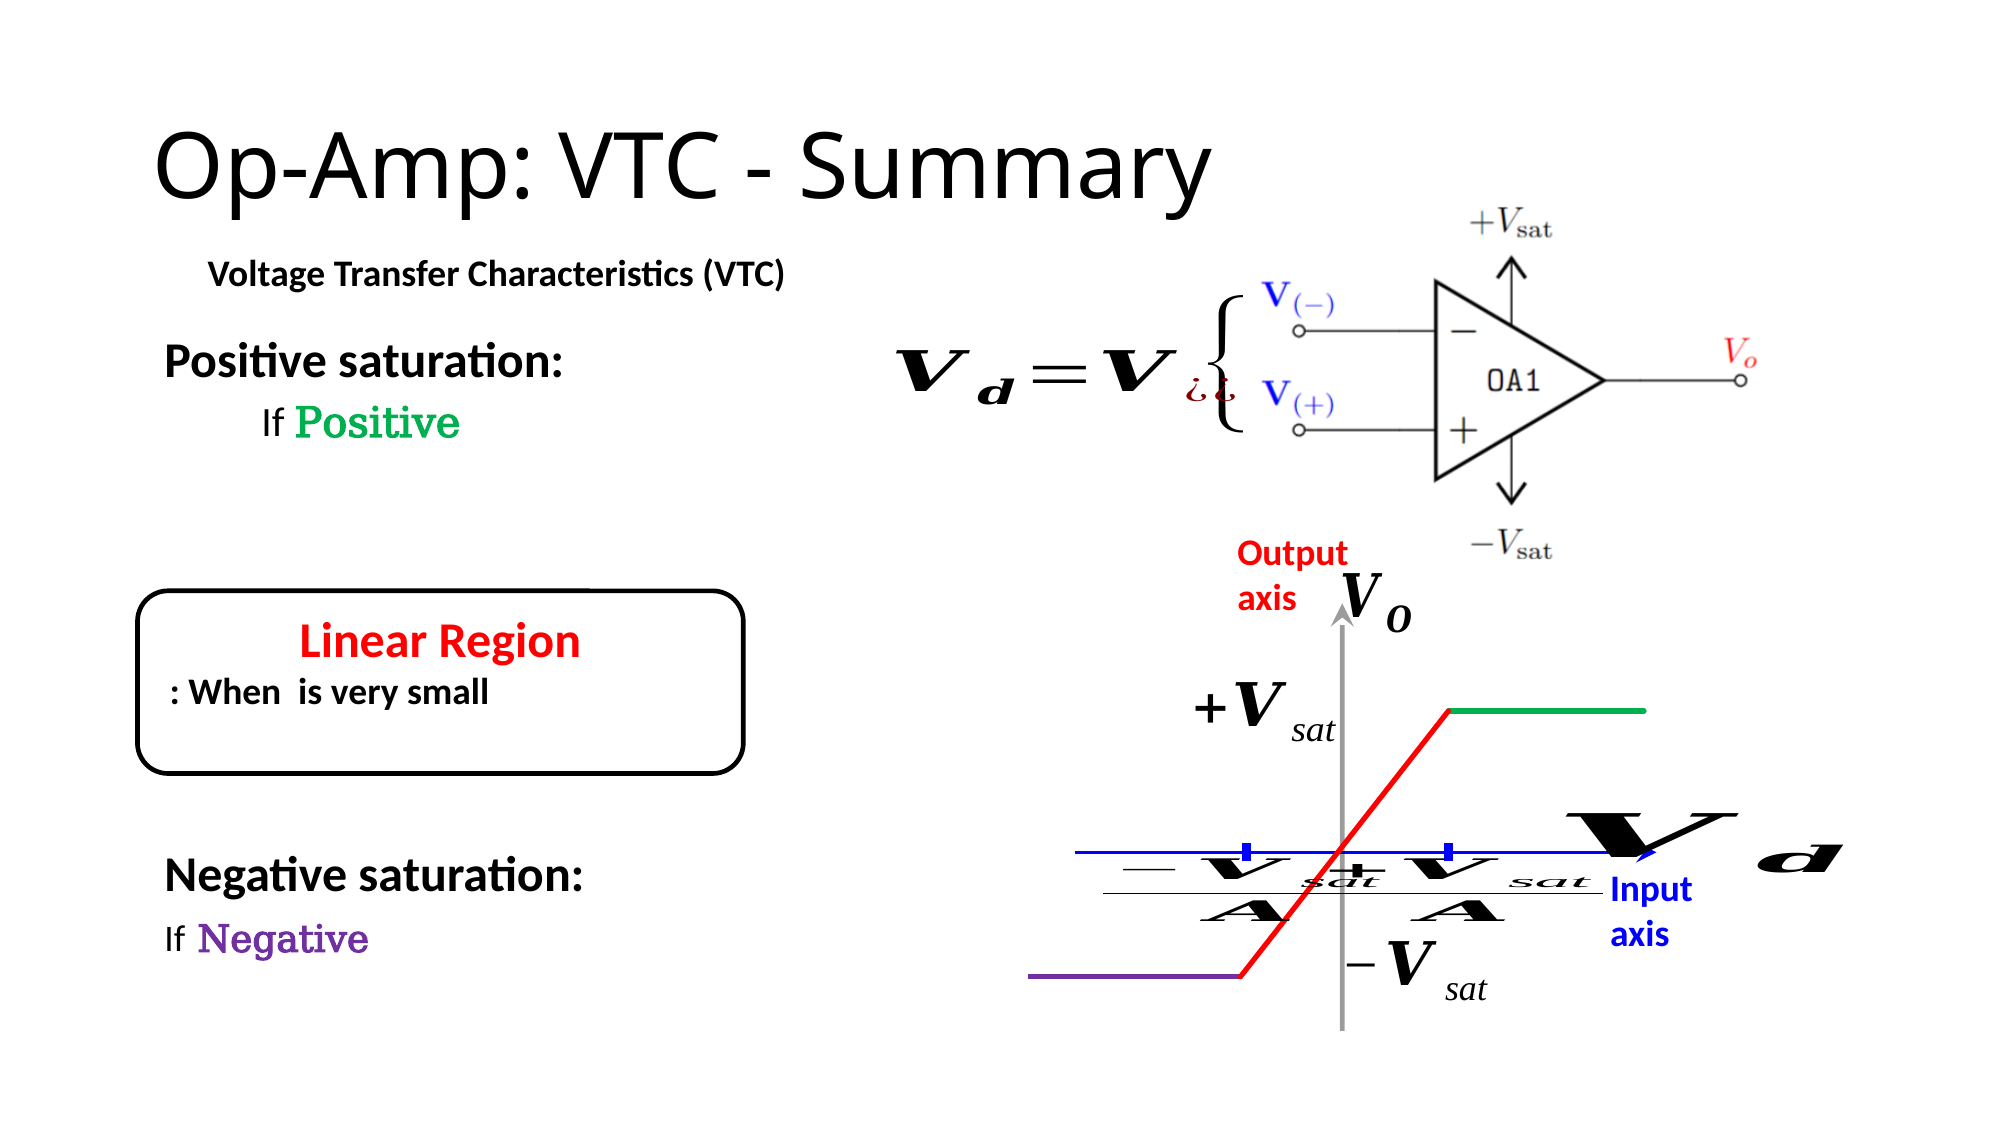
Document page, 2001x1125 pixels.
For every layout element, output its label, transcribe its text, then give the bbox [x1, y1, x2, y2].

text_box Voltage Transfer Characteristics (VTC) [192, 241, 802, 301]
text_box Negative saturation: [149, 834, 658, 910]
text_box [1240, 710, 1449, 977]
text_box Positive saturation: [149, 320, 584, 395]
text_box Output axis [1222, 520, 1431, 625]
text_box Input axis [1595, 856, 1804, 962]
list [1240, 162, 1797, 592]
title Op-Amp: VTC - Summary [137, 59, 1863, 278]
